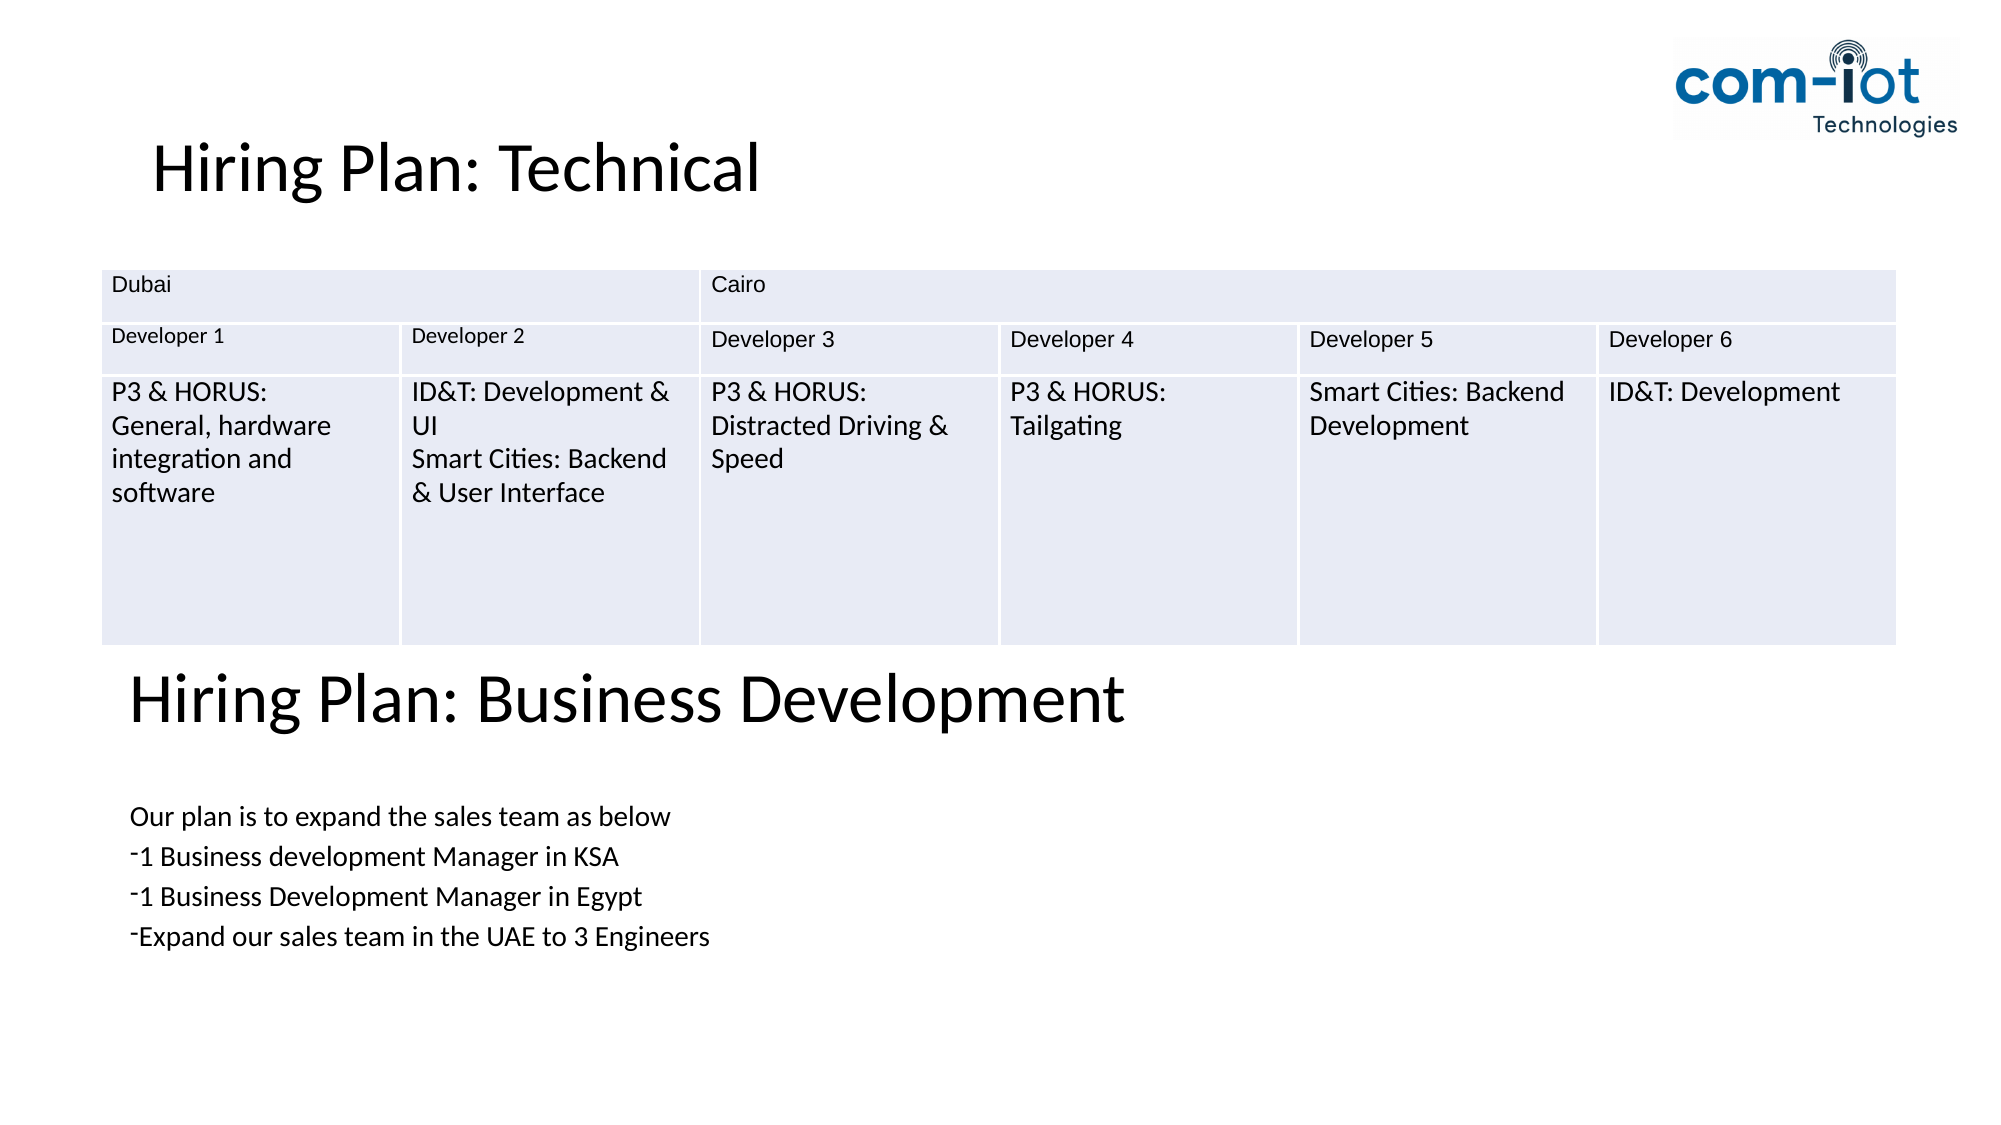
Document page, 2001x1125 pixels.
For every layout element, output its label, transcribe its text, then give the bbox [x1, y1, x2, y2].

table_cell Developer 5 [1300, 325, 1596, 374]
table_cell ID&T: Development & UI Smart Cities: Backend & User Interface [402, 377, 699, 590]
table_header Cairo [701, 270, 1896, 322]
table_cell Developer 1 [102, 325, 399, 374]
text_box Our plan is to expand the sales team as below 1 Business development Manager in KSA 1 Business Development Manager in Egypt Expand our sales team in the UAE to 3 Engineers [115, 784, 1909, 987]
table_cell Developer 6 [1599, 325, 1896, 374]
title Hiring Plan: Technical [137, 59, 1863, 267]
table_header Dubai [102, 270, 699, 322]
table_cell P3 & HORUS: Tailgating [1001, 377, 1297, 590]
text_box Hiring Plan: Business Development [114, 590, 1840, 809]
table_cell Developer 3 [701, 325, 998, 374]
table_cell Developer 2 [402, 325, 699, 374]
table_cell ID&T: Development [1599, 377, 1896, 645]
table_cell Developer 4 [1001, 325, 1297, 374]
picture [1673, 37, 1960, 140]
table_cell P3 & HORUS: General, hardware integration and software [102, 377, 399, 645]
table_cell Smart Cities: Backend Development [1300, 377, 1596, 590]
table_cell P3 & HORUS: Distracted Driving & Speed [701, 377, 998, 590]
